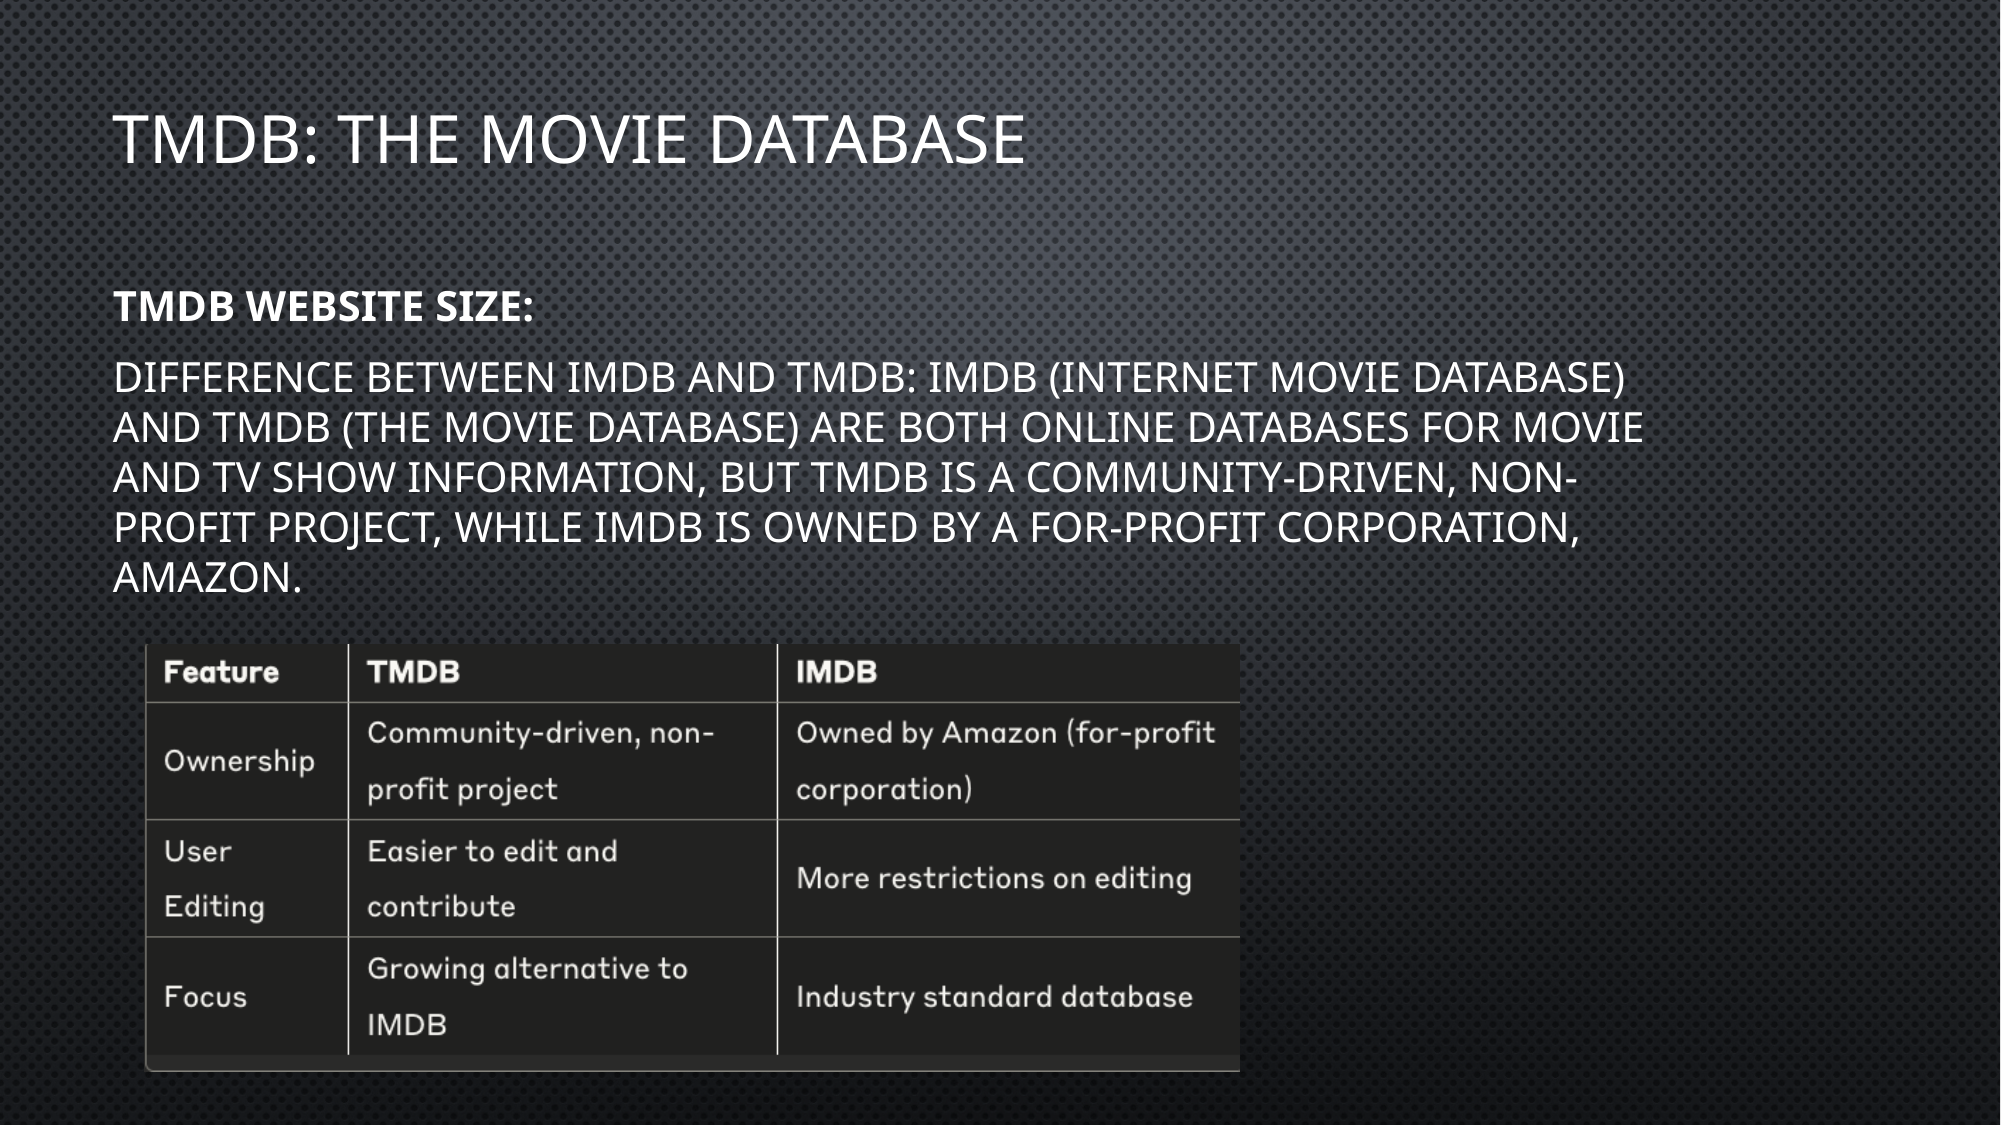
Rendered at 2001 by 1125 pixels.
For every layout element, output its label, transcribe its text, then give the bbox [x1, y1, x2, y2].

title TMDB: The Movie Database [97, 0, 1723, 294]
list TMDB WEBSITE SIZE: Difference Between IMDB and TMDB: IMDB (Internet Movie Database) and TMDB (The Movie Database) are both online databases for movie and TV show information, but TMDB is a community-driven, non-profit project, while IMDB is owned by a for-profit corporation, Amazon. [97, 254, 1702, 698]
picture [144, 644, 1240, 1072]
